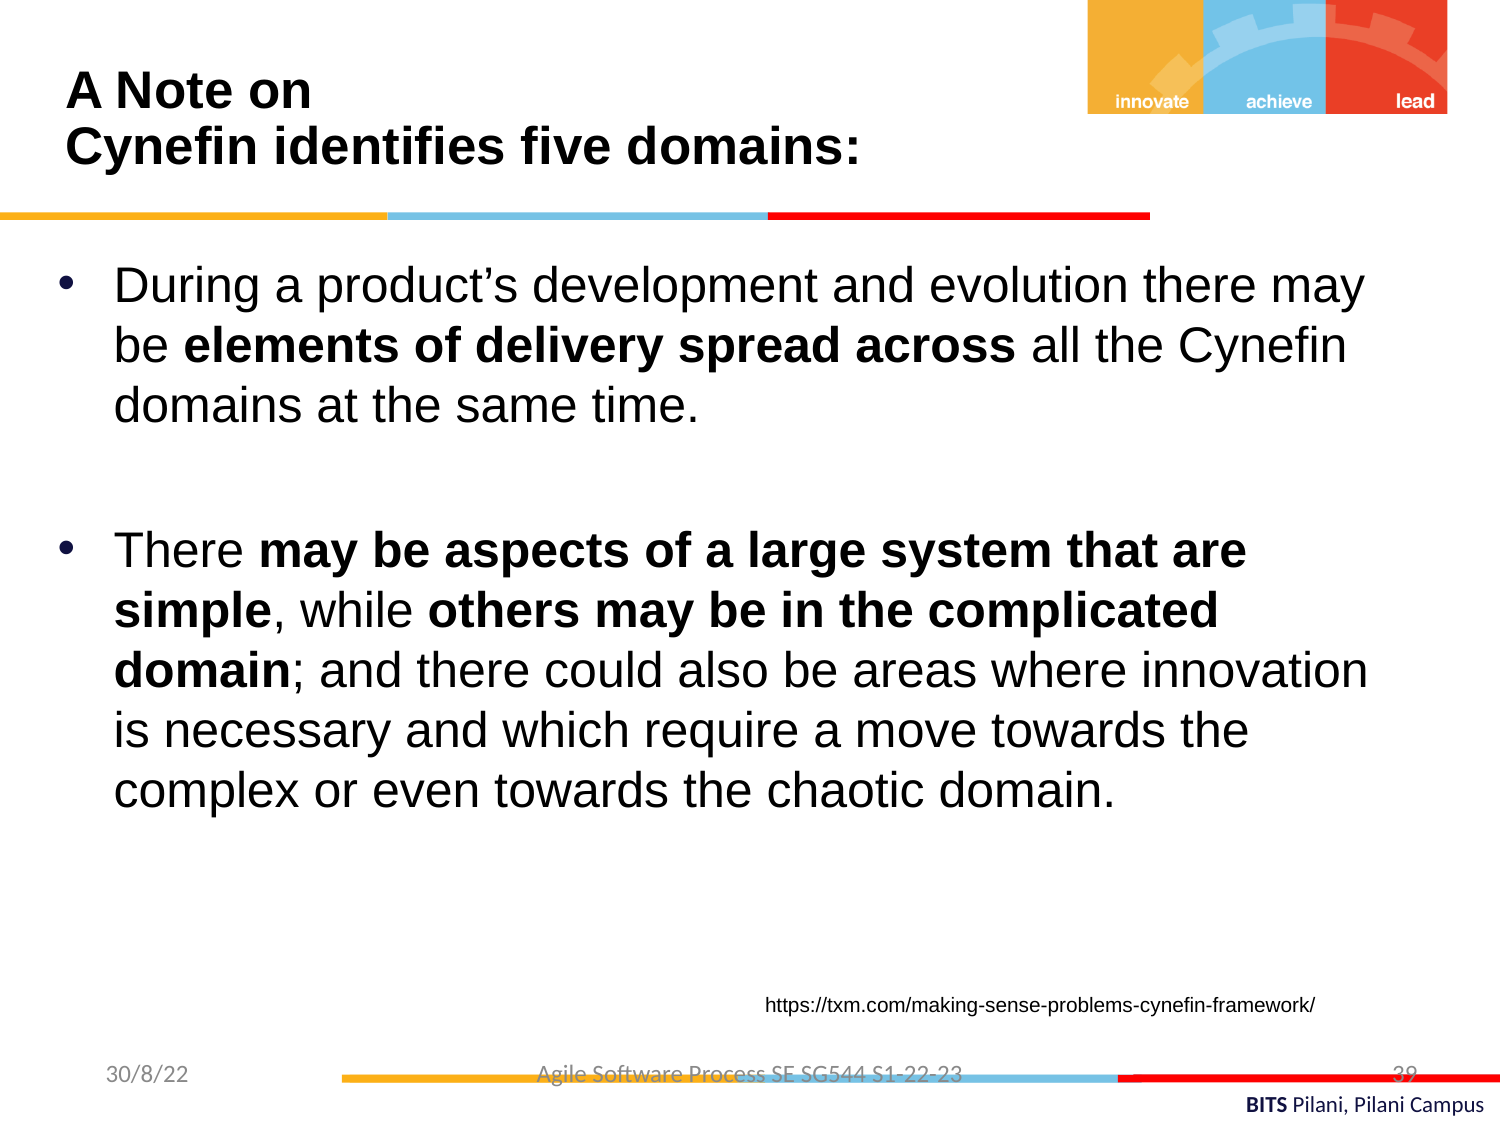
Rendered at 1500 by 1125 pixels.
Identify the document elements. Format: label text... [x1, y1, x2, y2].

text_box Agile Software Process SE SG544 S1-22-23 [519, 1050, 980, 1095]
picture [1087, 0, 1448, 114]
text_box 30/8/22 [80, 1050, 416, 1095]
text_box A Note on Cynefin identifies five domains: [57, 24, 1080, 213]
slide_number 39 [1382, 1051, 1426, 1094]
text_box https://txm.com/making-sense-problems-cynefin-framework/ [757, 984, 1493, 1025]
list During a product’s development and evolution there may be elements of delivery spread across all the Cynefin domains at the same time. There may be aspects of a large system that are simple, while others may be in the complicated domain; and there could also be areas where innovation is necessary and which require a move towards the complex or even towards the chaotic domain. [49, 244, 1401, 988]
